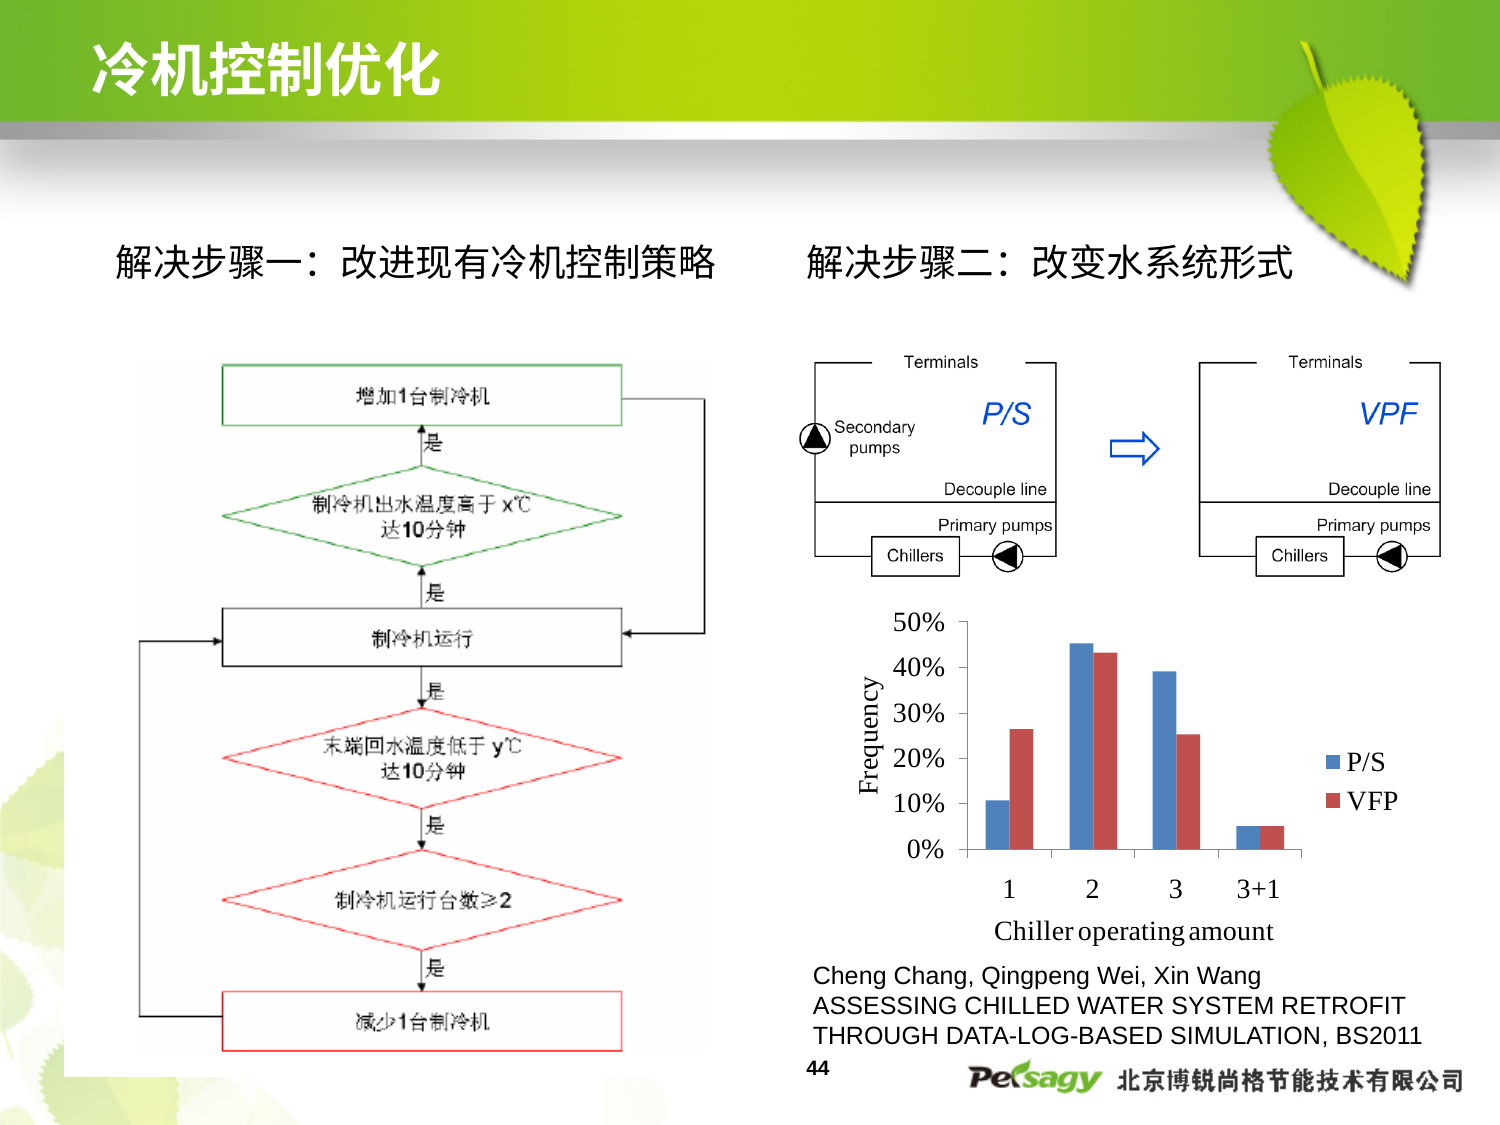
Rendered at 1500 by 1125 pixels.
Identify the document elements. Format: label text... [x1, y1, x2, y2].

title 冷机控制优化 [76, 19, 1424, 117]
text_box Cheng Chang, Qingpeng Wei, Xin Wang ASSESSING CHILLED WATER SYSTEM RETROFIT THROUGH DATA-LOG-BASED SIMULATION, BS2011 [798, 952, 1483, 1057]
text_box 解决步骤一：改进现有冷机控制策略 [101, 231, 751, 292]
text_box 解决步骤二：改变水系统形式 [792, 231, 1442, 292]
picture [0, 0, 1500, 1125]
slide_number 44 [608, 1046, 845, 1095]
